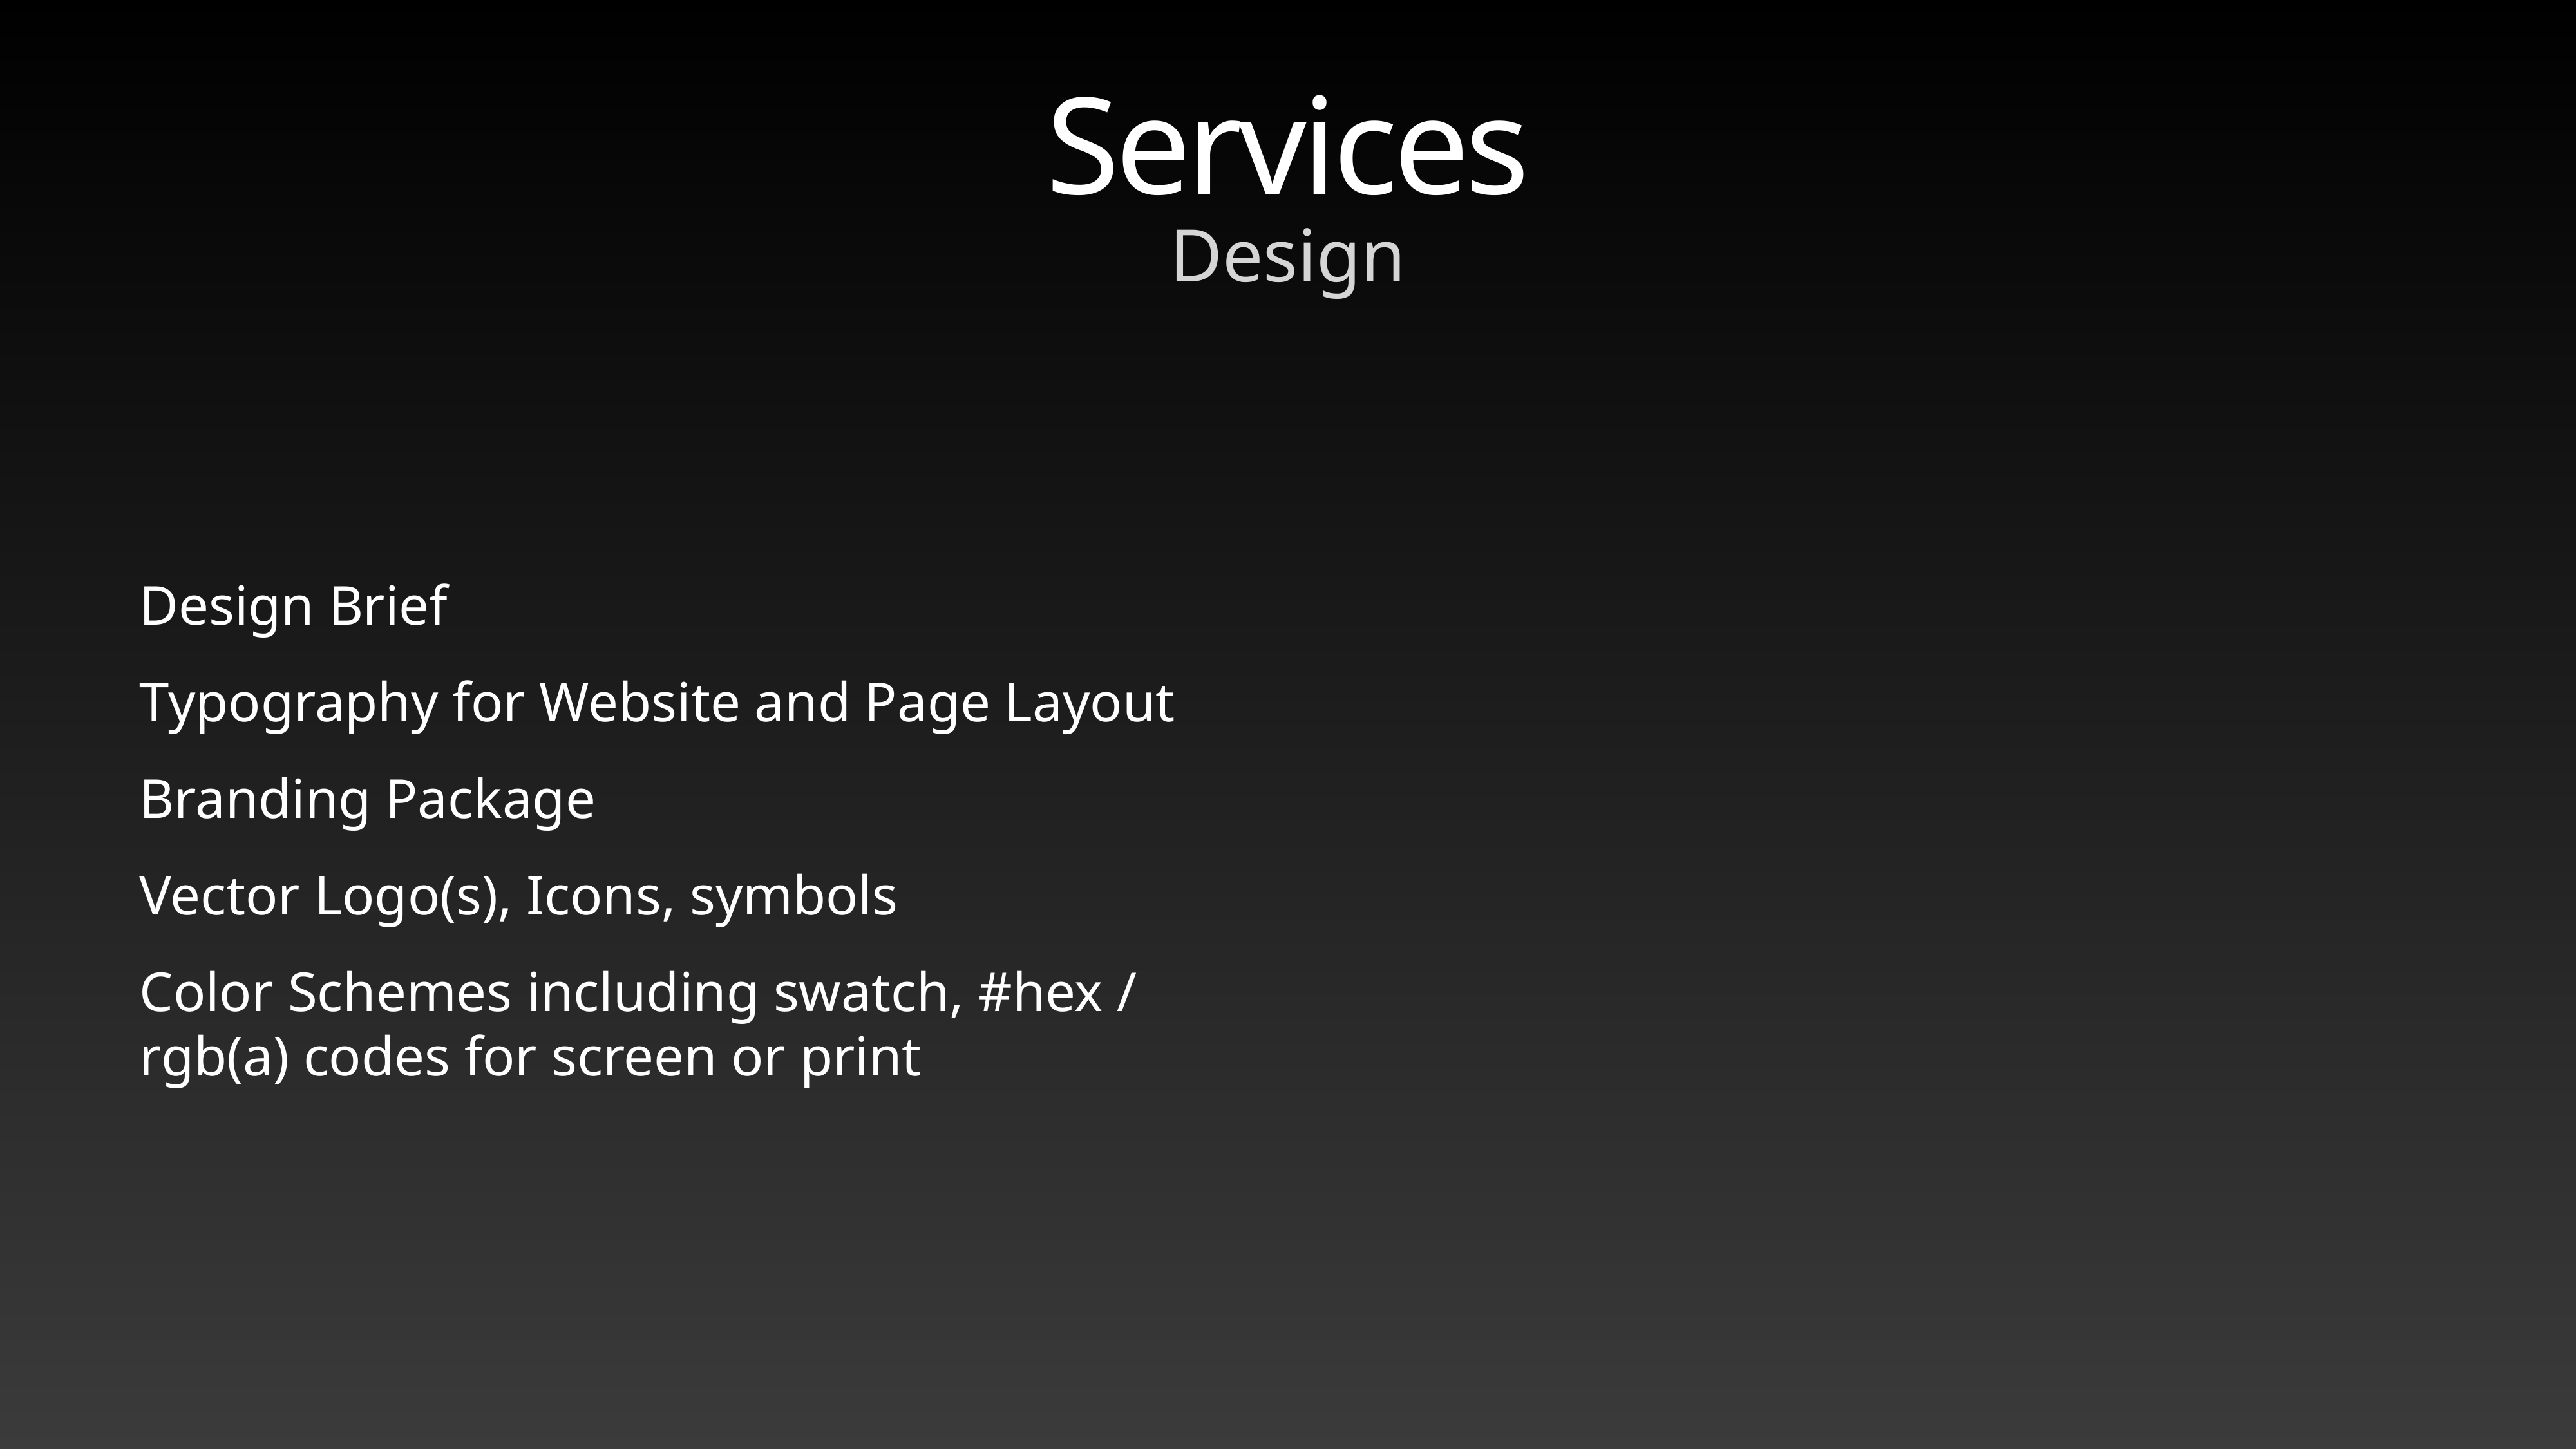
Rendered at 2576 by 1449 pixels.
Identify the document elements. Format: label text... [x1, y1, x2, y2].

list Design Brief Typography for Website and Page Layout Branding Package Vector Logo(s), Icons, symbols Color Schemes including swatch, #hex / rgb(a) codes for screen or print [133, 316, 1302, 1342]
title Services [133, 61, 2443, 203]
list Design [133, 203, 2443, 312]
